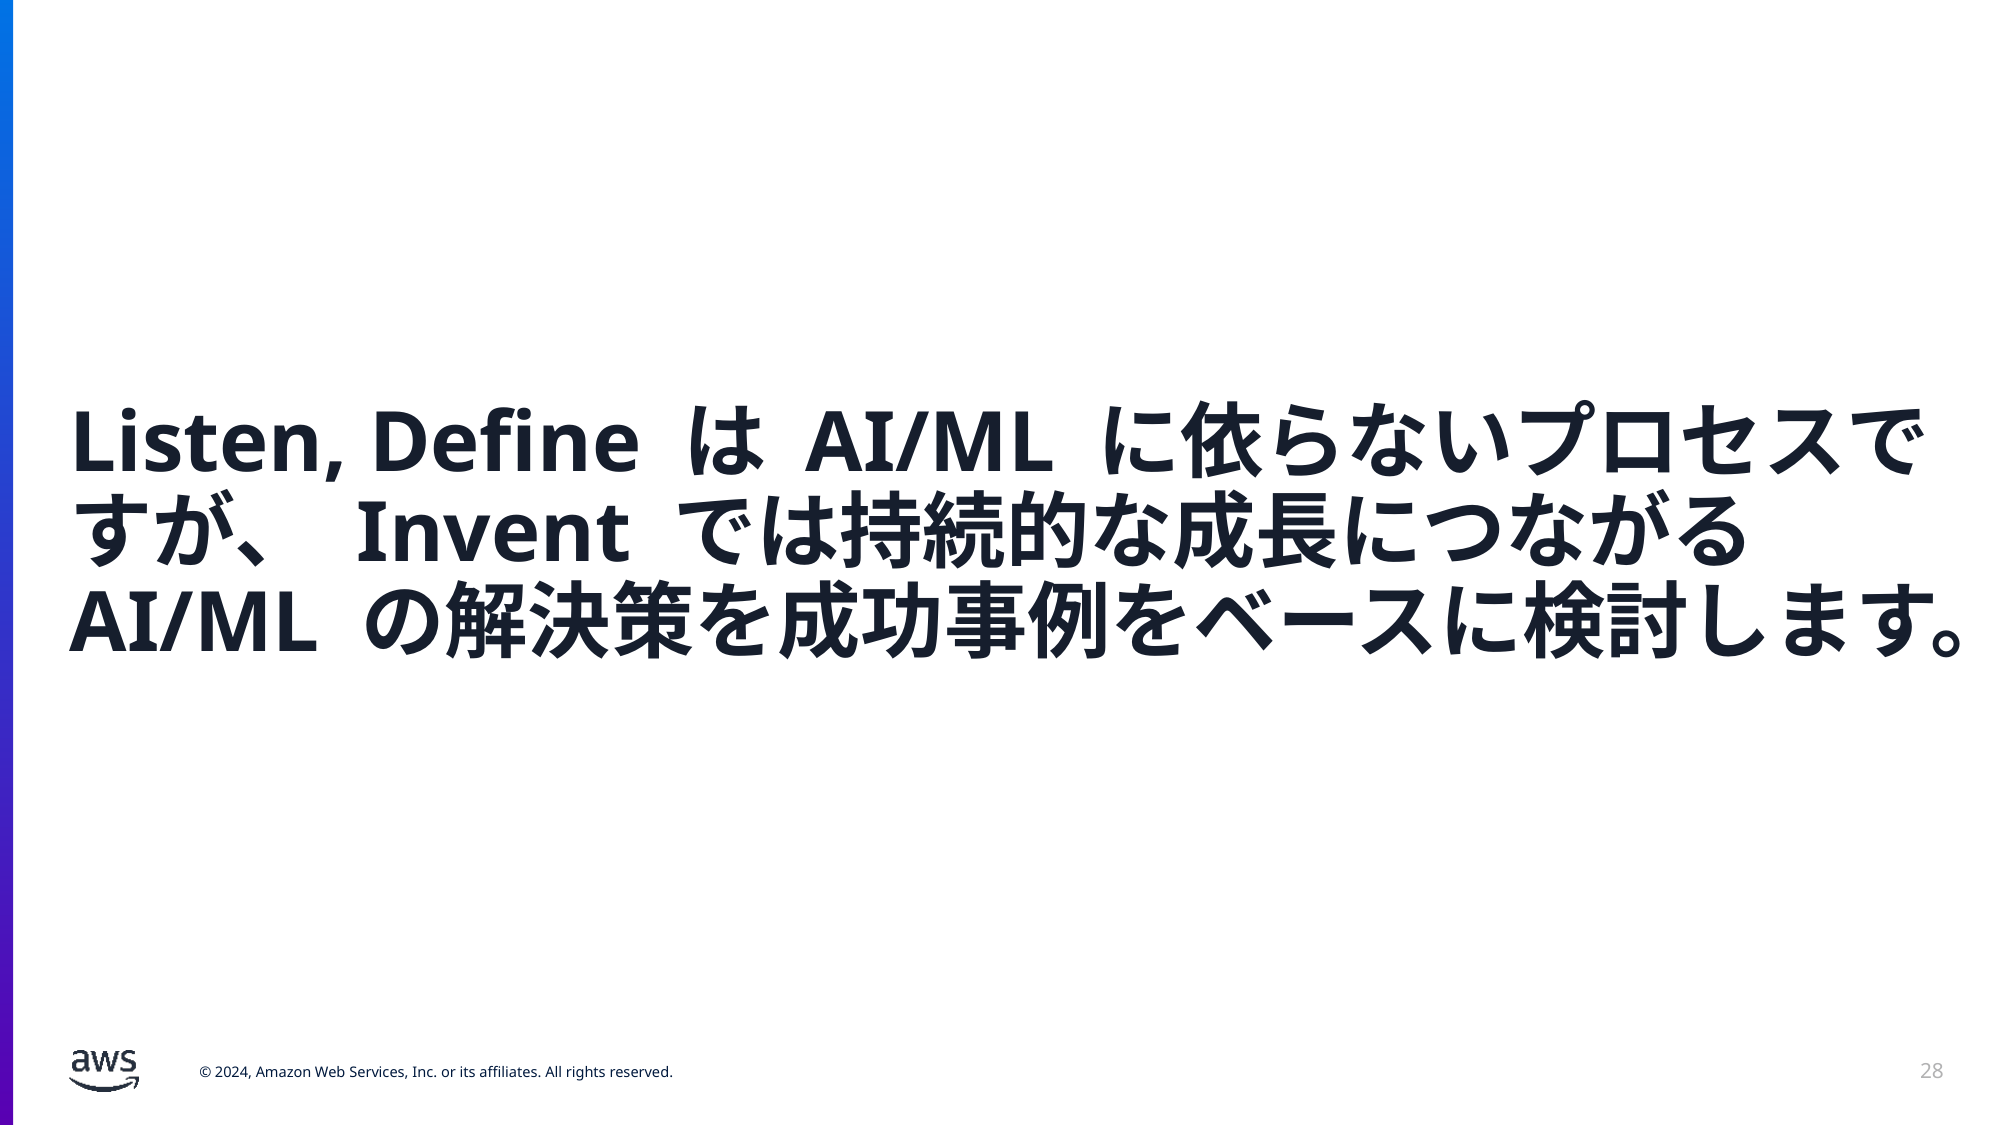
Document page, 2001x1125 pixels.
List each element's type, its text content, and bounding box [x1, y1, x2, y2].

title Listen, Define は AI/ML に依らないプロセスですが、 Invent では持続的な成長につながる AI/ML の解決策を成功事例をベースに検討します。 [69, 392, 1944, 499]
slide_number 28 [1493, 1041, 1944, 1102]
picture [69, 1050, 139, 1092]
